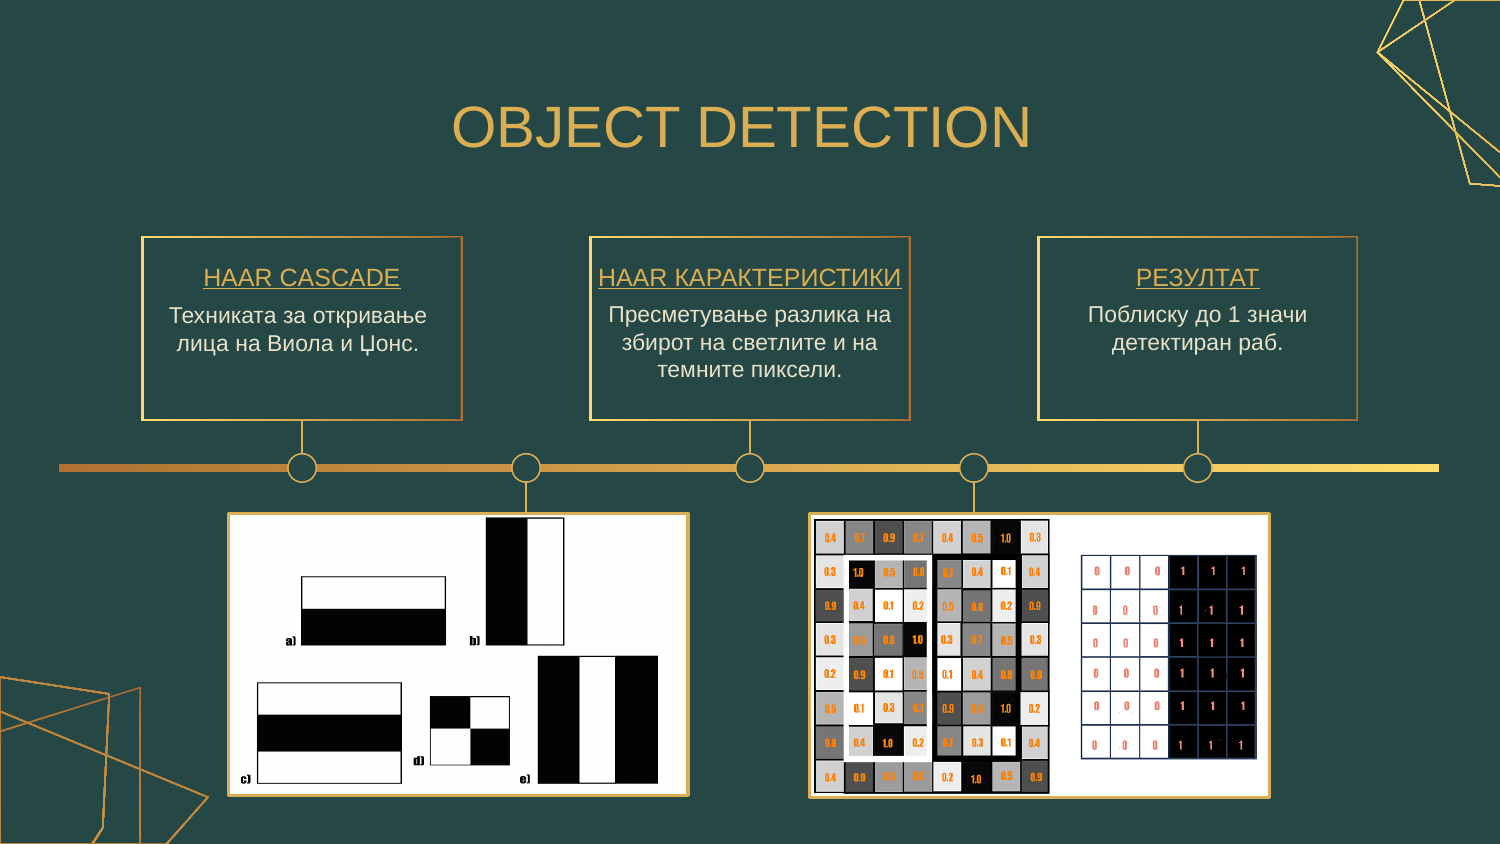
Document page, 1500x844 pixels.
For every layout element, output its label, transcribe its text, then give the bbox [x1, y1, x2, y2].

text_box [58, 235, 1440, 701]
picture [229, 514, 687, 794]
picture [810, 514, 1269, 797]
title OBJECT DETECTION [327, 88, 1173, 160]
